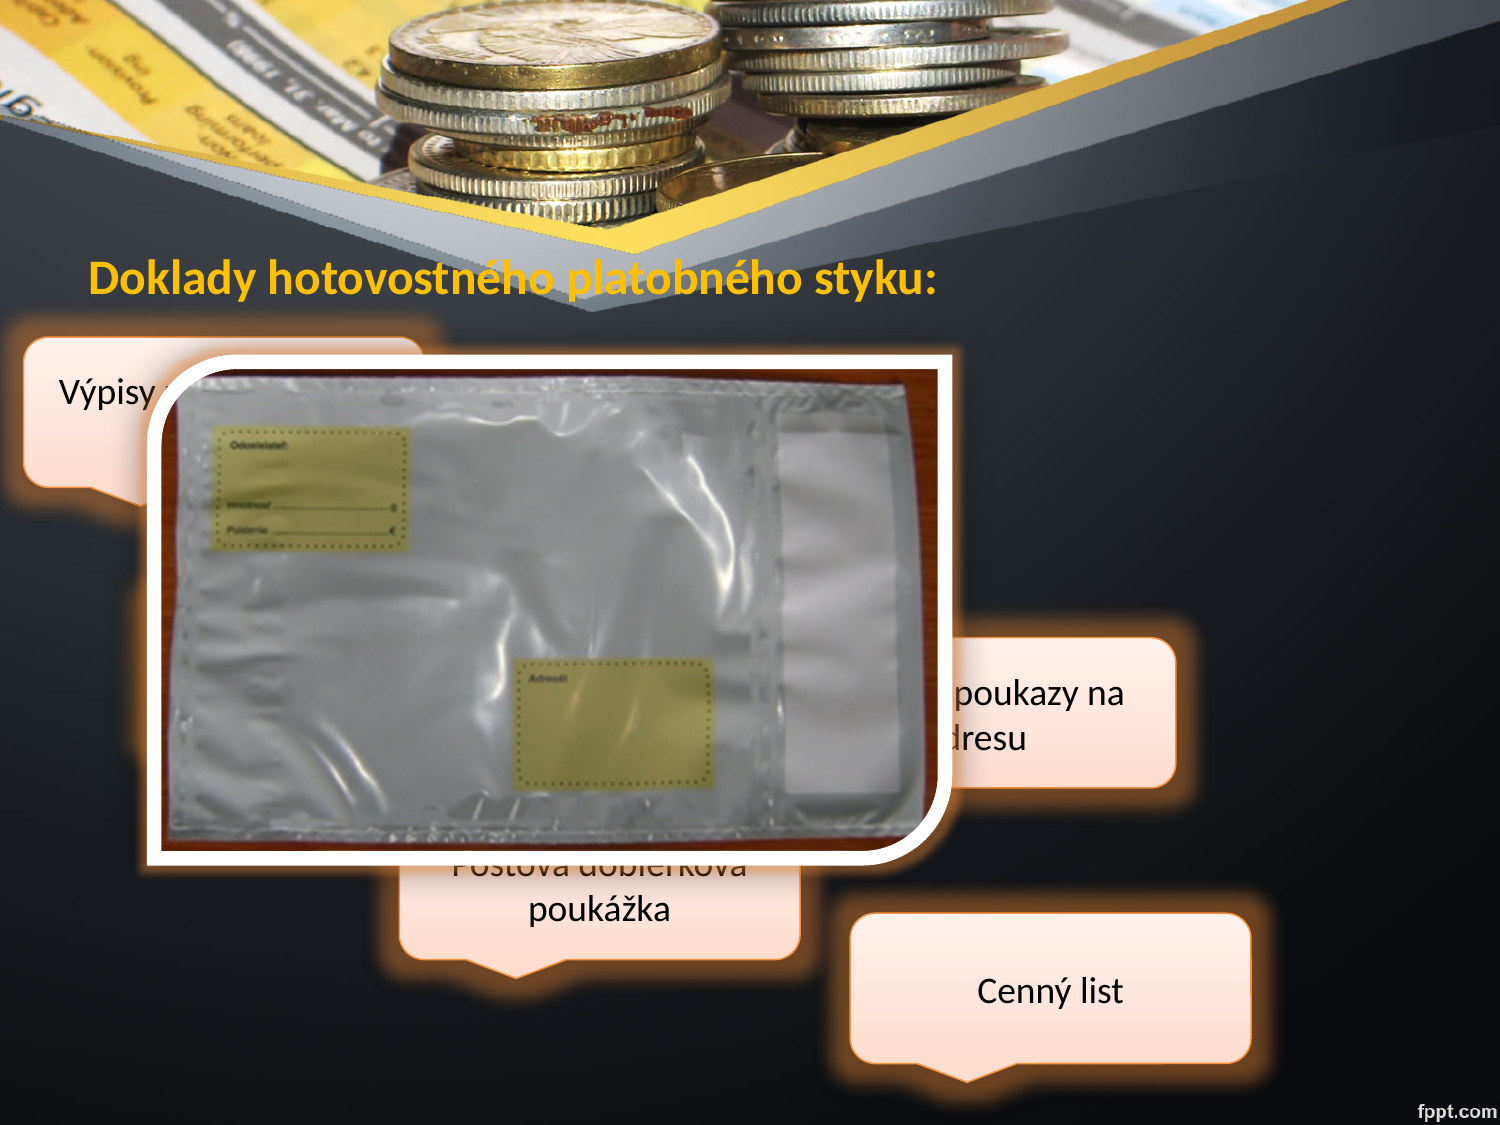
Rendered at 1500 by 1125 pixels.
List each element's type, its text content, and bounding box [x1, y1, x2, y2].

title Doklady hotovostného platobného styku: [73, 236, 1424, 312]
text_box Poštová dobierková poukážka [398, 897, 801, 980]
text_box Výpisy z registračných pokladníc [22, 336, 182, 498]
text_box Cenný list [849, 912, 1252, 1084]
picture [0, 0, 1500, 1125]
text_box Poštové poukazy na adresu [982, 636, 1177, 789]
